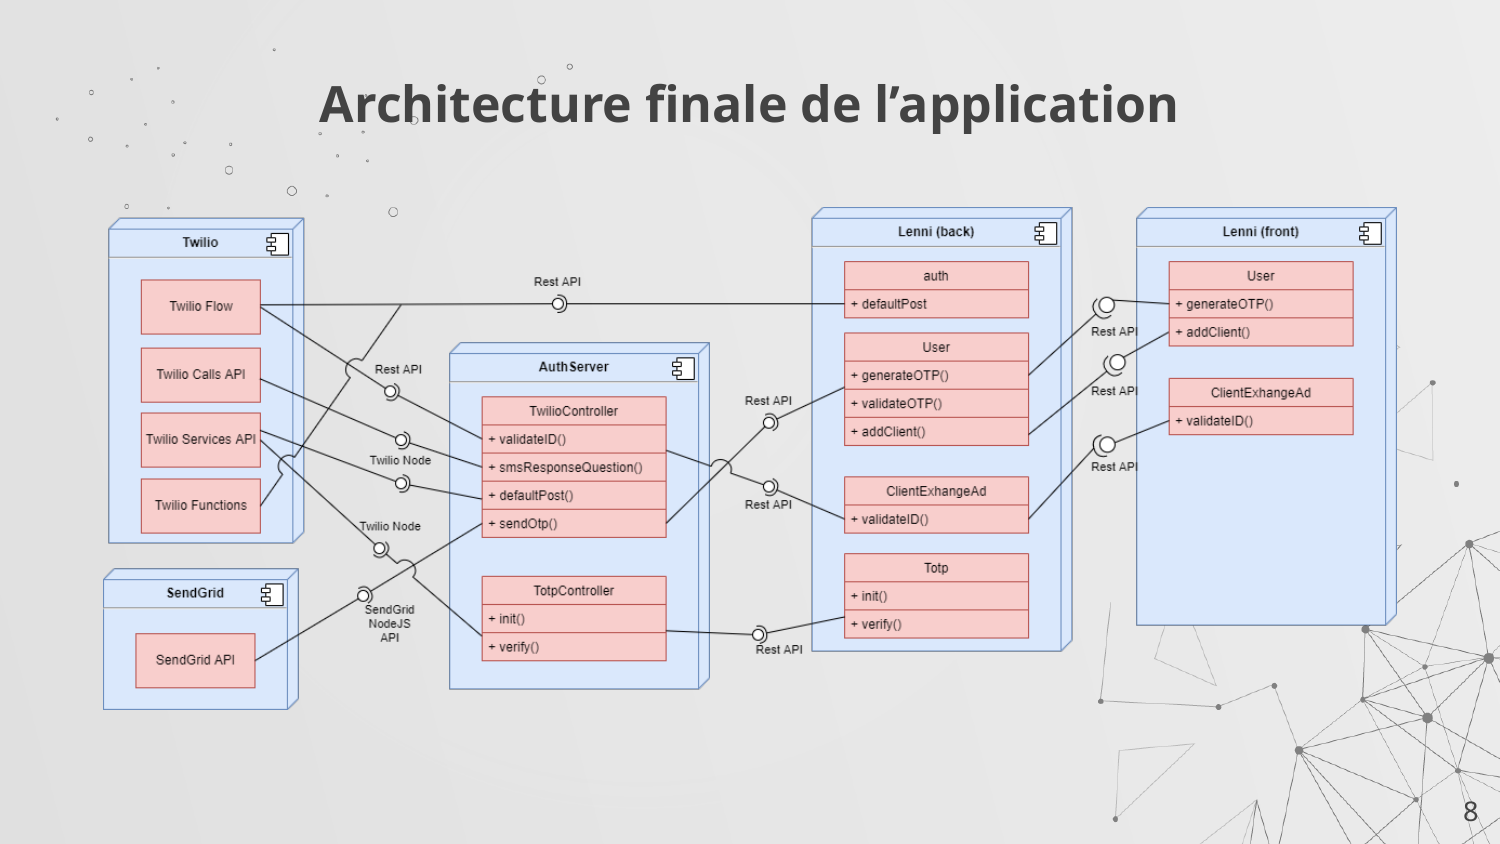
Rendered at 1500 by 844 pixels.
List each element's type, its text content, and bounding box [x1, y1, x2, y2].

slide_number 8 [1403, 779, 1494, 844]
picture [0, 0, 1500, 844]
title Architecture finale de l’application [281, 57, 1219, 156]
